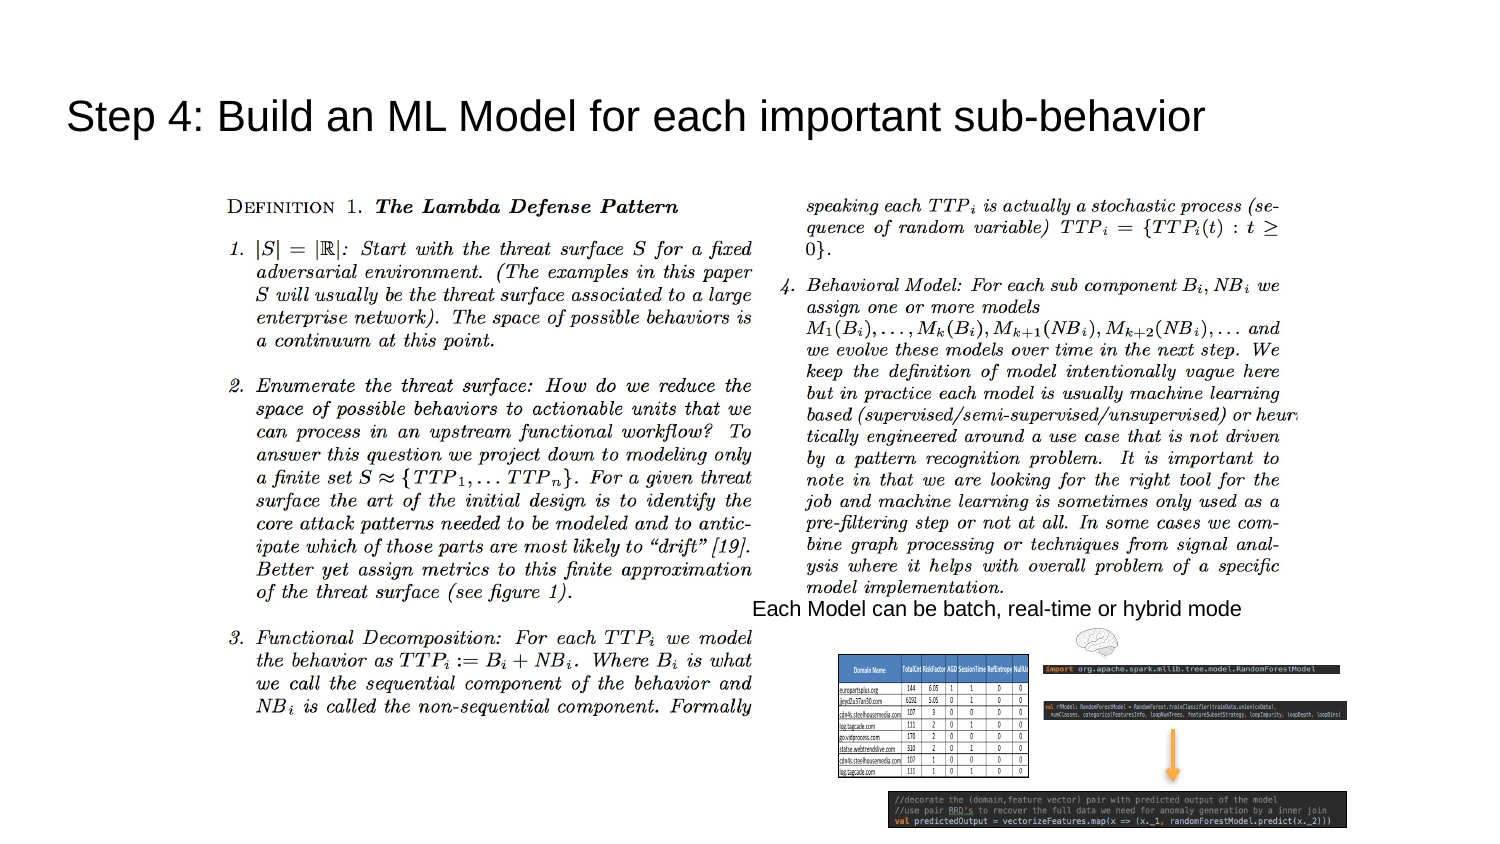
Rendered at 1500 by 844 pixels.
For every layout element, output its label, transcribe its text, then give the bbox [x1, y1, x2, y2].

title Step 4: Build an ML Model for each important sub-behavior [51, 72, 1449, 167]
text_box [838, 628, 1348, 828]
text_box Each Model can be batch, real-time or hybrid mode [787, 610, 1258, 629]
picture [205, 165, 1298, 729]
